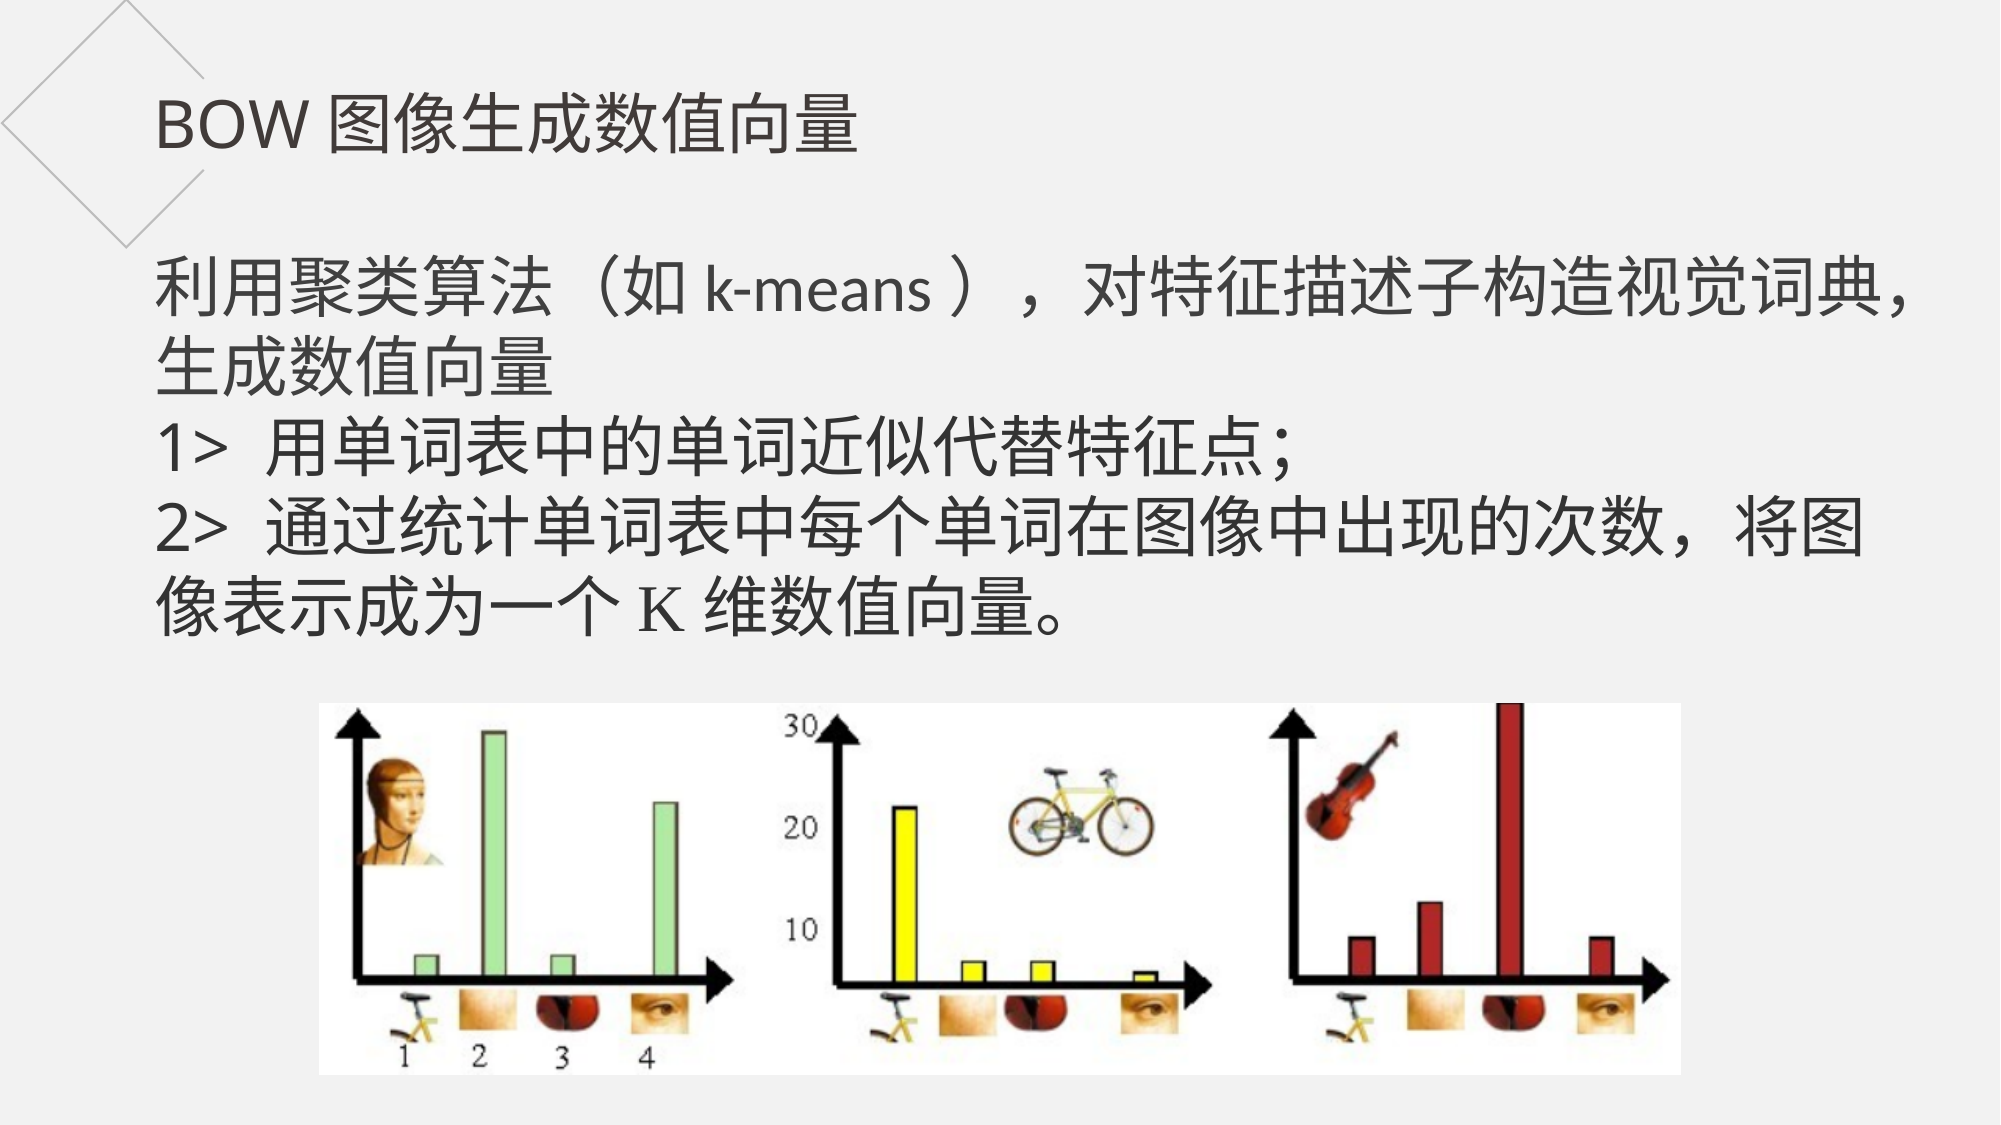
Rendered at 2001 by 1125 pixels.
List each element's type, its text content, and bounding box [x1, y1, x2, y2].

text_box 利用聚类算法（如k-means），对特征描述子构造视觉词典，生成数值向量 1> 用单词表中的单词近似代替特征点； 2> 通过统计单词表中每个单词在图像中出现的次数，将图像表示成为一个K维数值向量。 [140, 237, 1947, 653]
picture [319, 703, 1681, 1075]
text_box BOW图像生成数值向量 [202, 74, 911, 170]
text_box [0, 0, 205, 249]
